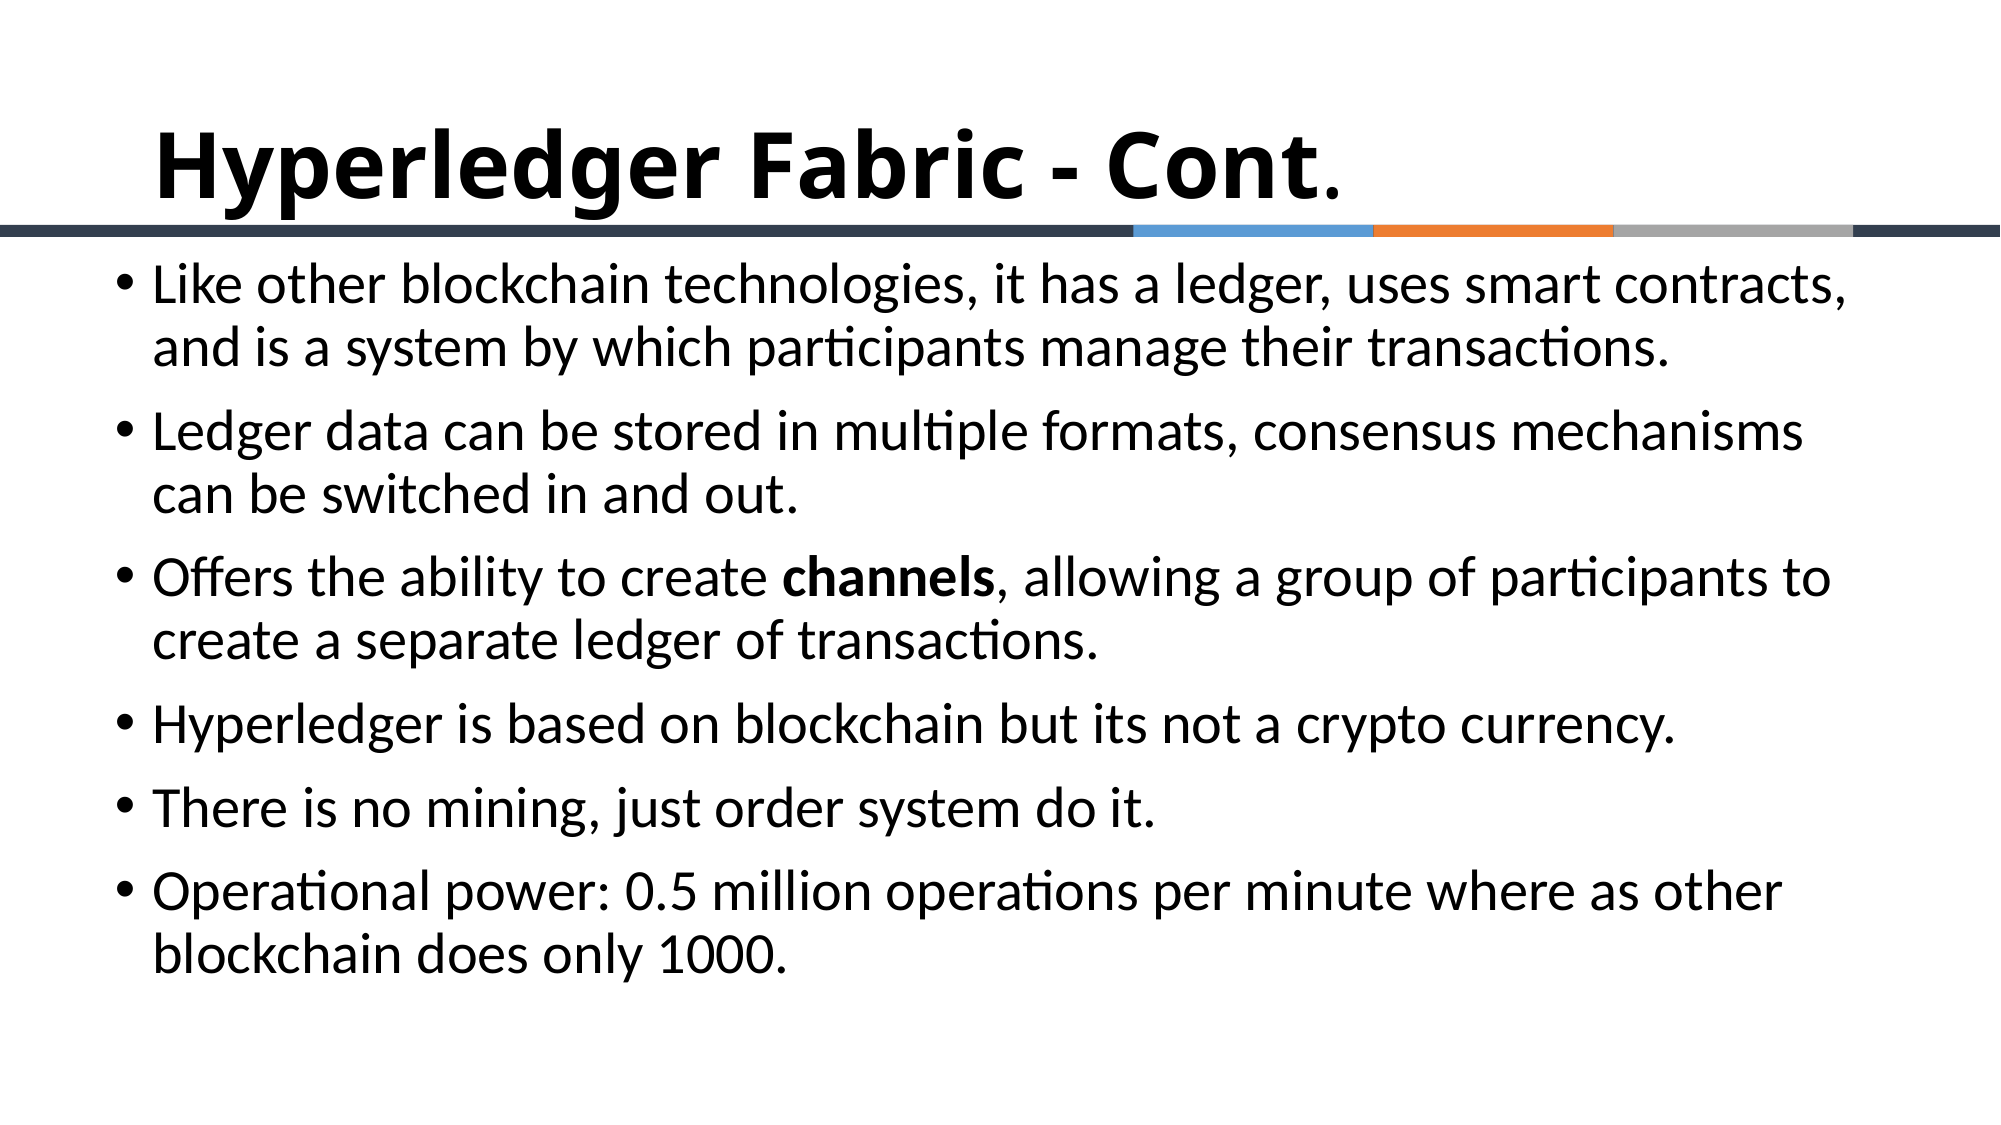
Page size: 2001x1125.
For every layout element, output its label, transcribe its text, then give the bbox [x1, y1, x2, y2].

title Hyperledger Fabric - Cont. [137, 59, 1863, 278]
list Like other blockchain technologies, it has a ledger, uses smart contracts, and is a system by which participants manage their transactions. Ledger data can be stored in multiple formats, consensus mechanisms can be switched in and out. Offers the ability to create channels, allowing a group of participants to create a separate ledger of transactions. Hyperledger is based on blockchain but its not a crypto currency. There is no mining, just order system do it. Operational power: 0.5 million operations per minute where as other blockchain does only 1000. [99, 246, 1900, 1005]
